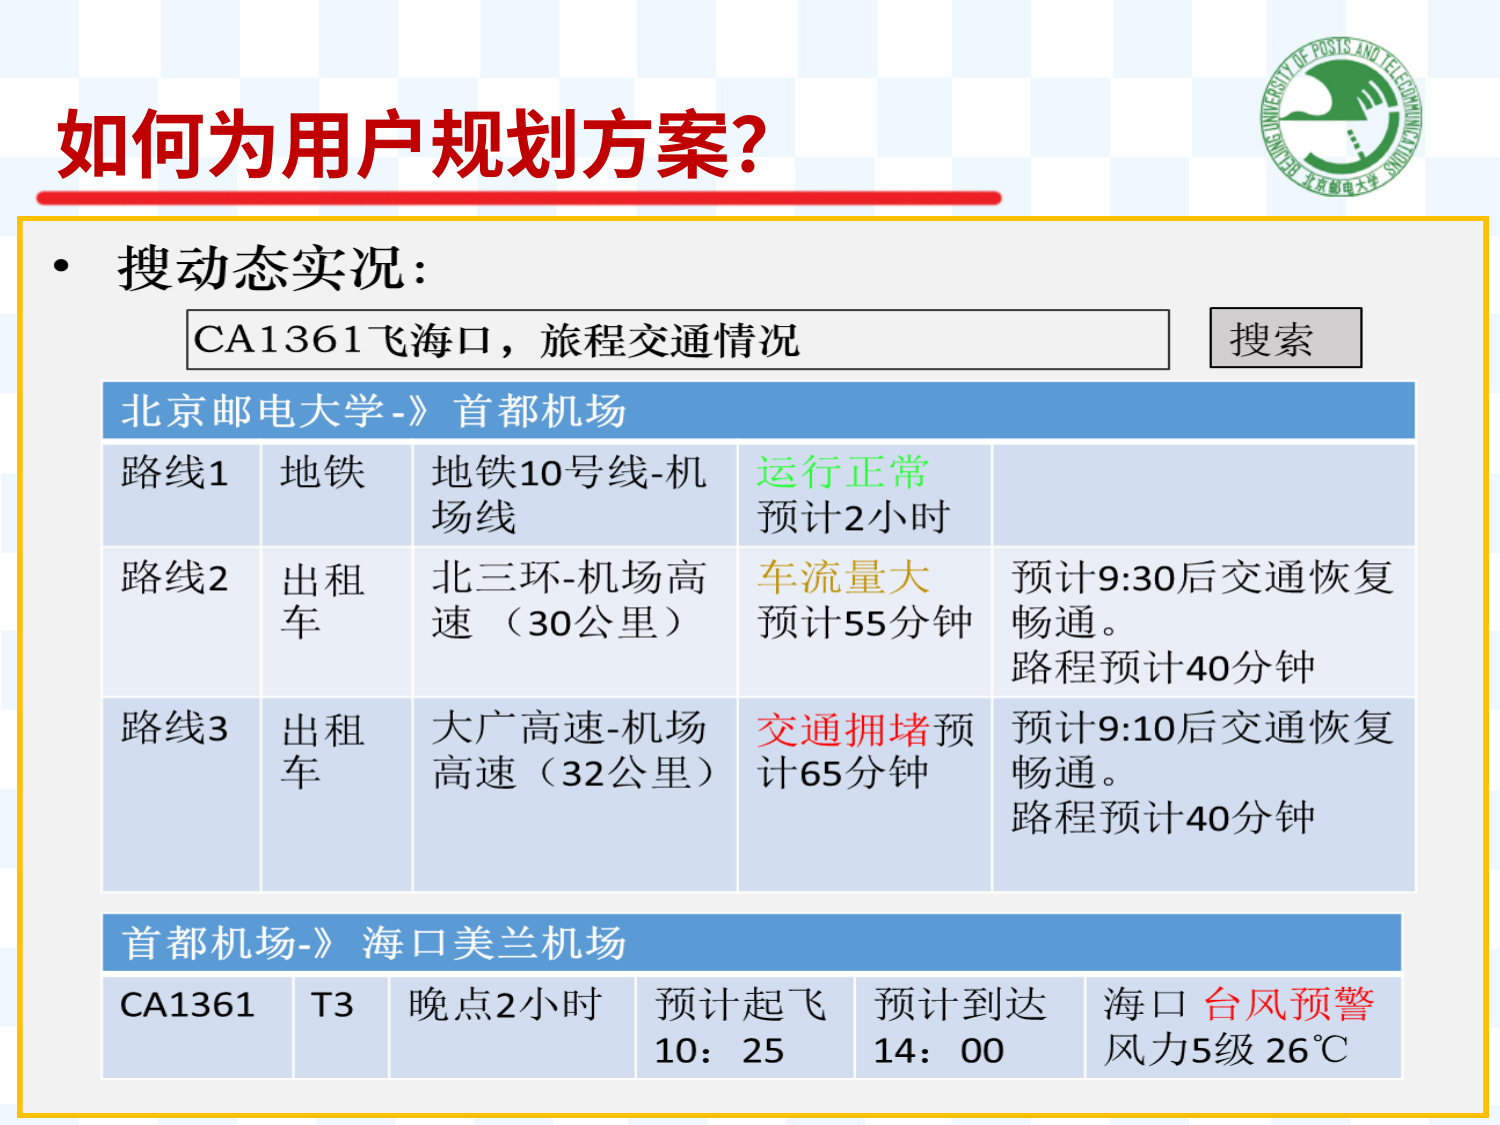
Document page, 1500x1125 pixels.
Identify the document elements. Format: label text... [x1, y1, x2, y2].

picture [0, 0, 1500, 1125]
text_box 如何为用户规划方案？ [5, 90, 1282, 195]
